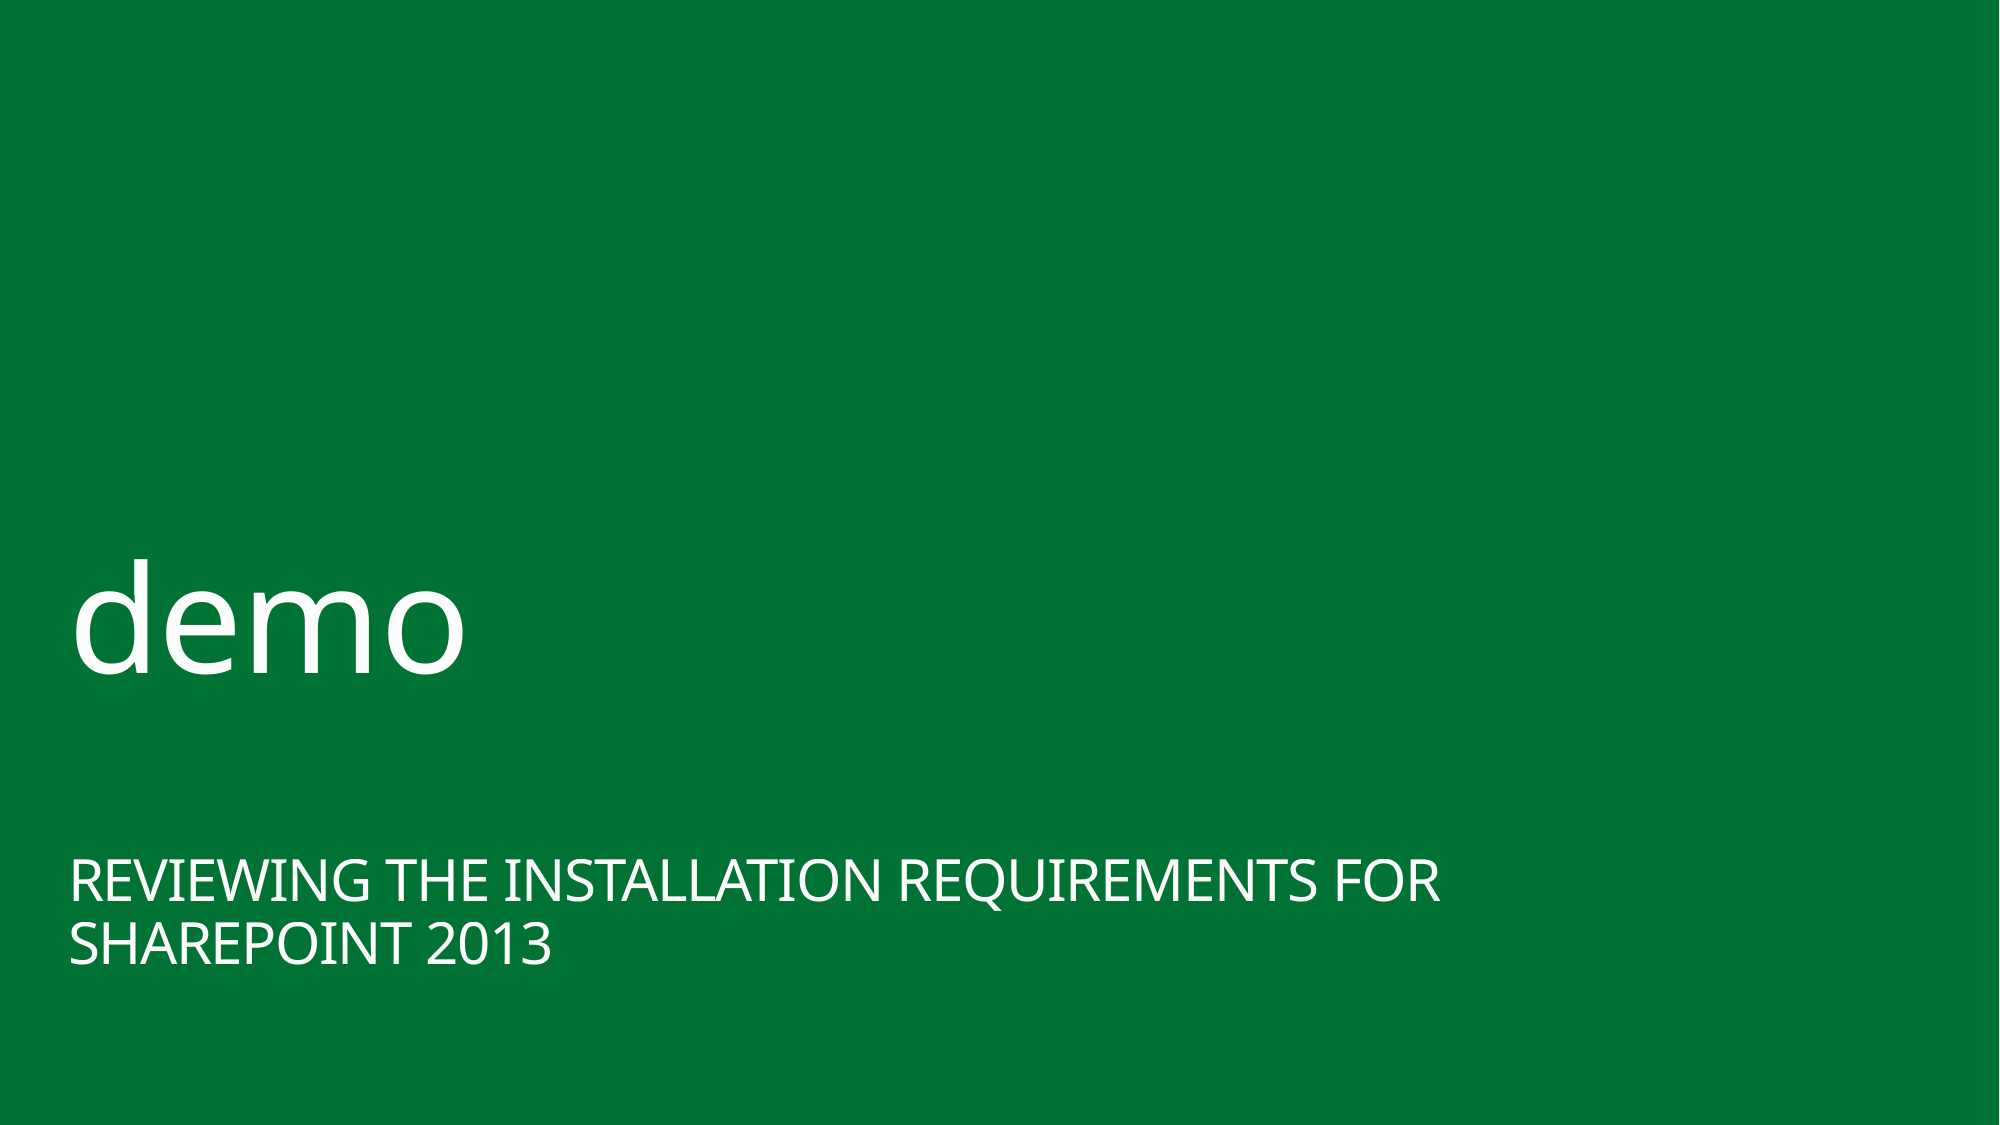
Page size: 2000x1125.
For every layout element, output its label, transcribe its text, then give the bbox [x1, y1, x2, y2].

subtitle Reviewing the Installation Requirements for SharePoint 2013 [68, 782, 1789, 1046]
list demo [68, 511, 1827, 739]
